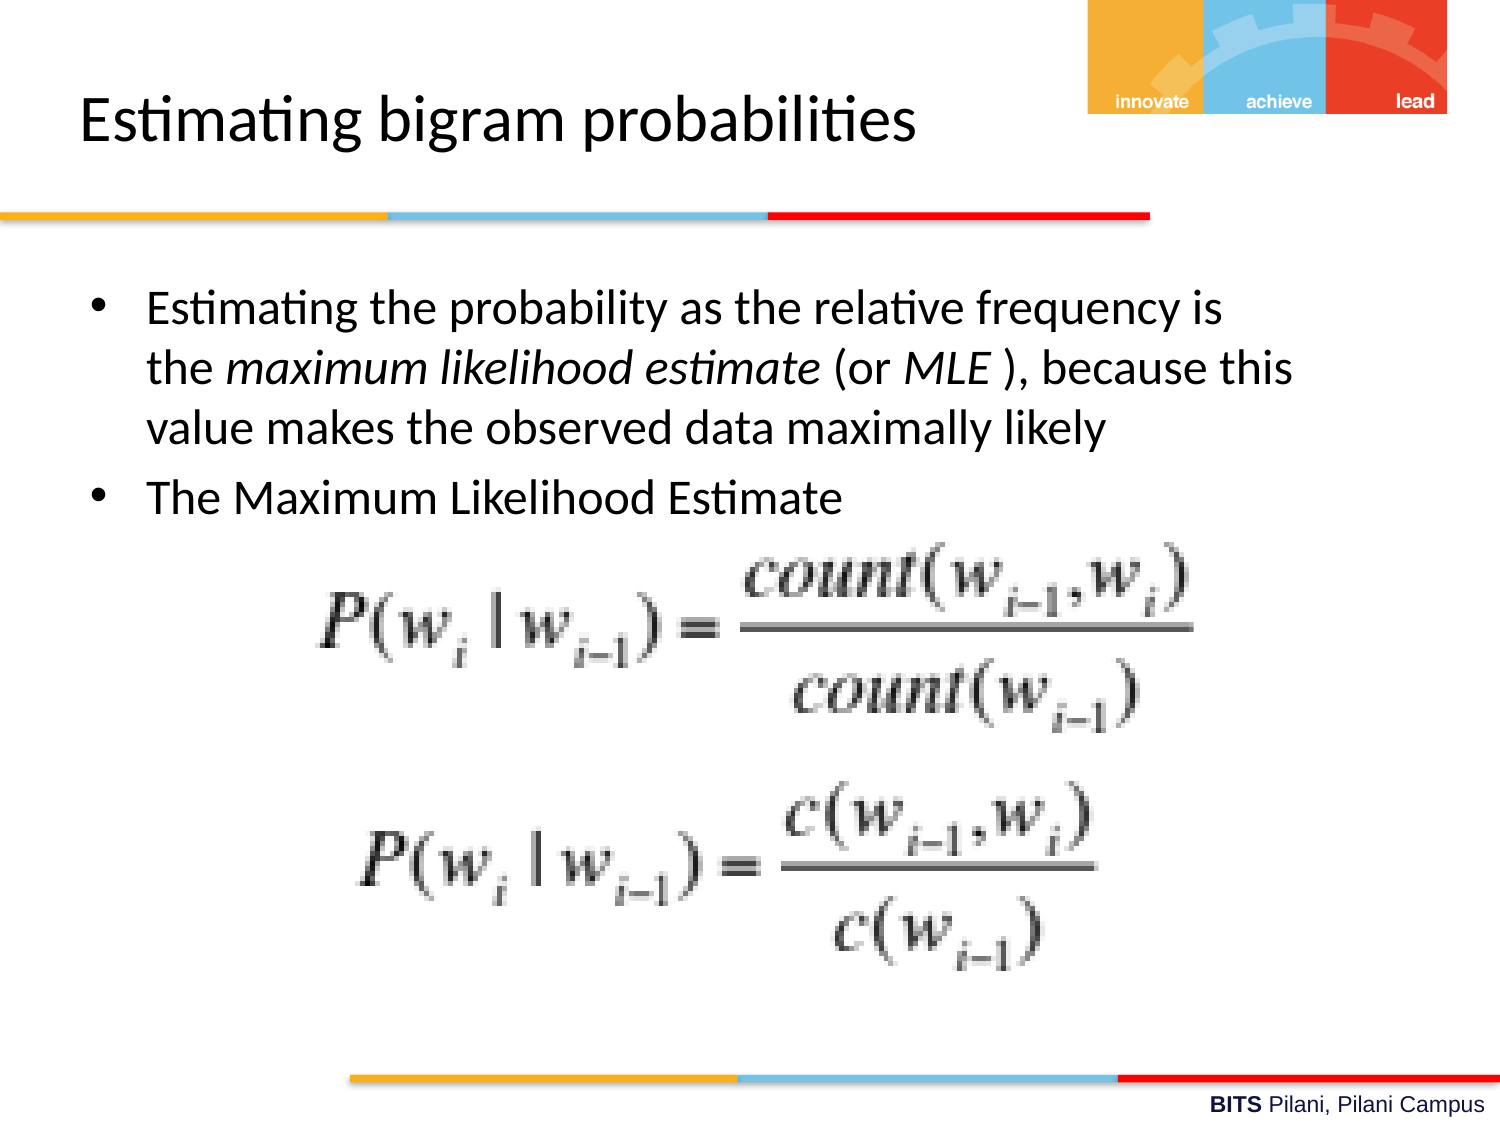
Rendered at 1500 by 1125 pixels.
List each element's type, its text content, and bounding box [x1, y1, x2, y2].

title Estimating bigram probabilities [64, 45, 1069, 185]
list Estimating the probability as the relative frequency is the maximum likelihood estimate (or MLE ), because this value makes the observed data maximally likely The Maximum Likelihood Estimate [74, 267, 1425, 1010]
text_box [345, 766, 1099, 973]
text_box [305, 527, 1194, 734]
picture [1087, 0, 1448, 114]
